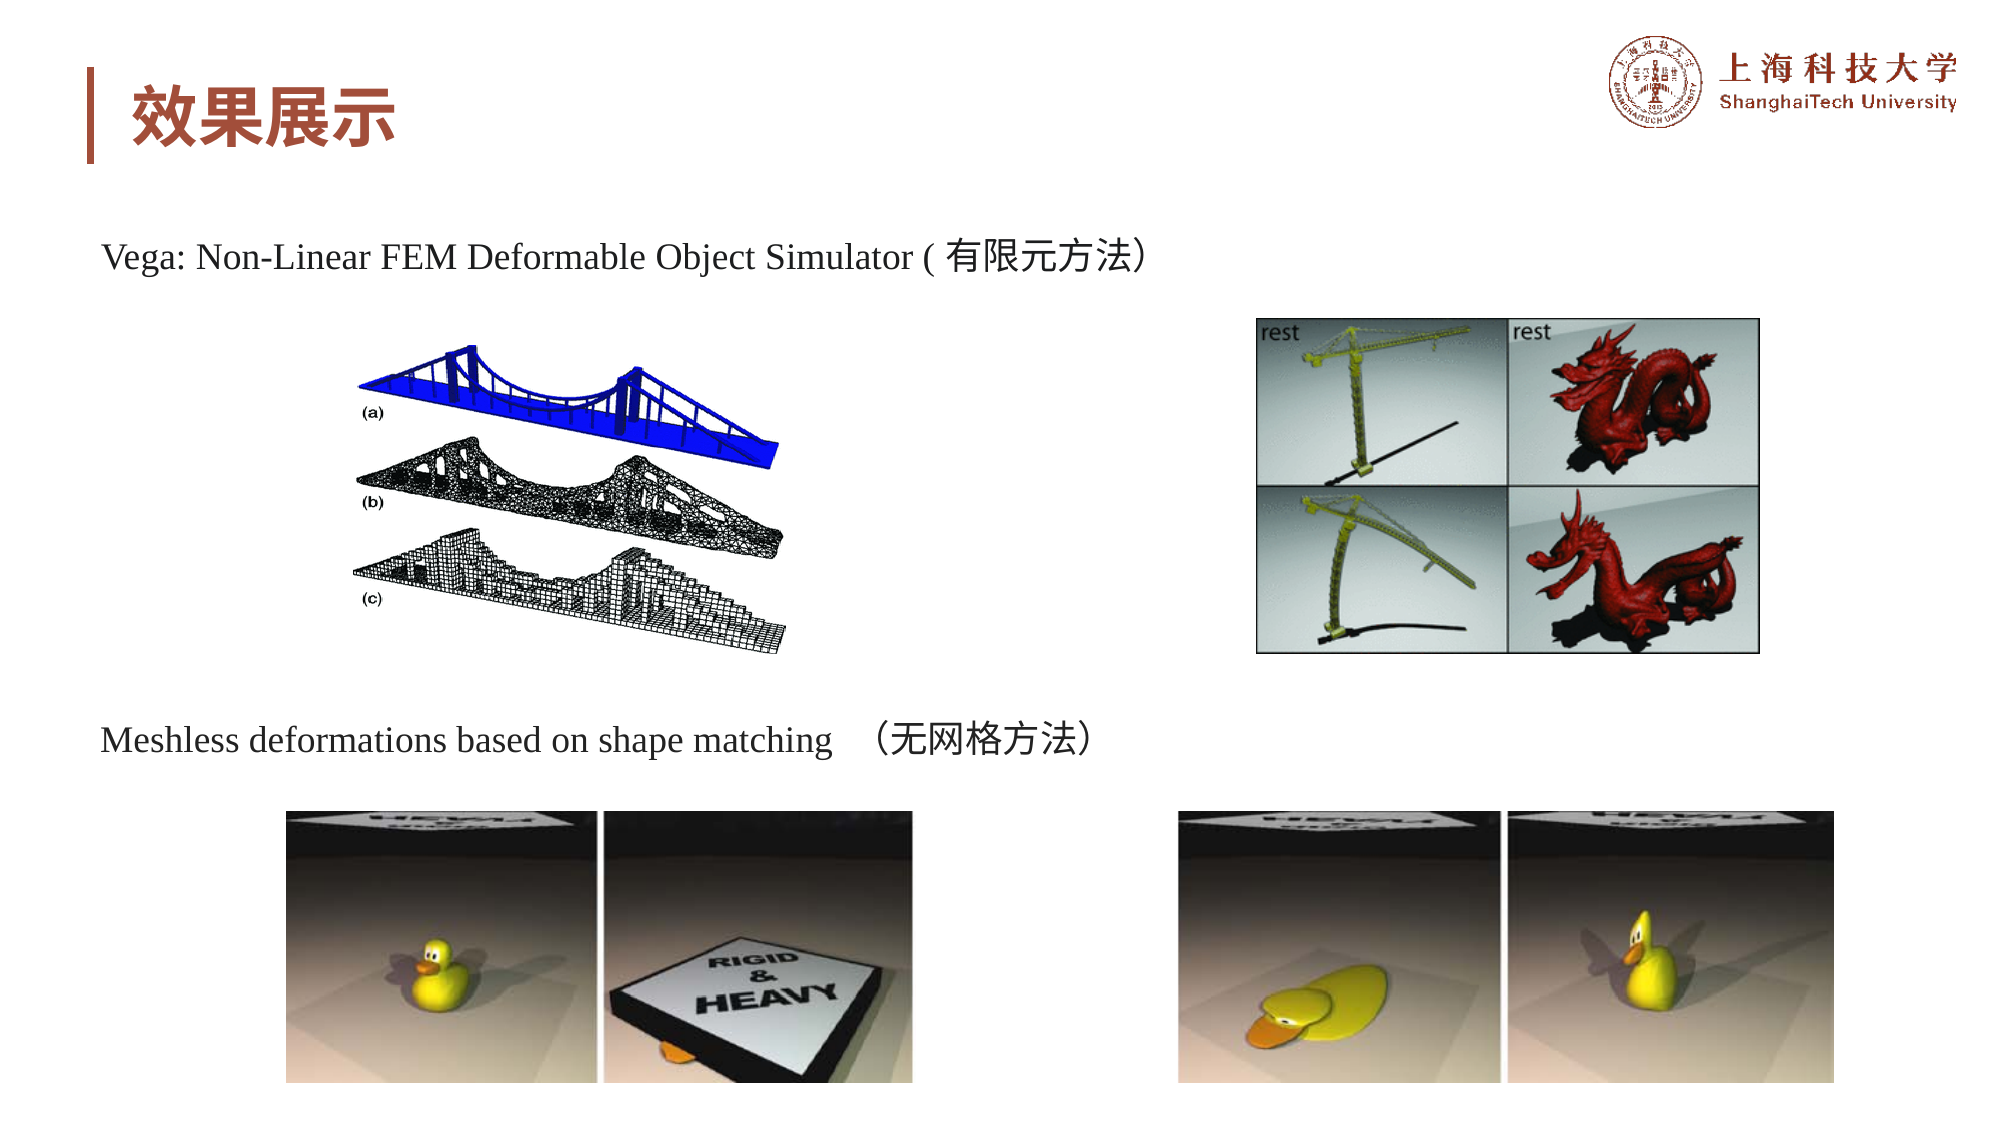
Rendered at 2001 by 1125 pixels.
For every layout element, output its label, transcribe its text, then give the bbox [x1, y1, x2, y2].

picture [1177, 810, 1839, 1091]
text_box Vega: Non‐Linear FEM Deformable Object Simulator (有限元方法） [85, 224, 1185, 285]
picture [1256, 318, 1760, 654]
text_box 效果展示 [116, 67, 755, 163]
text_box Meshless deformations based on shape matching （无网格方法） [85, 707, 1130, 767]
picture [284, 810, 916, 1091]
picture [353, 345, 786, 654]
picture [1608, 34, 1956, 128]
